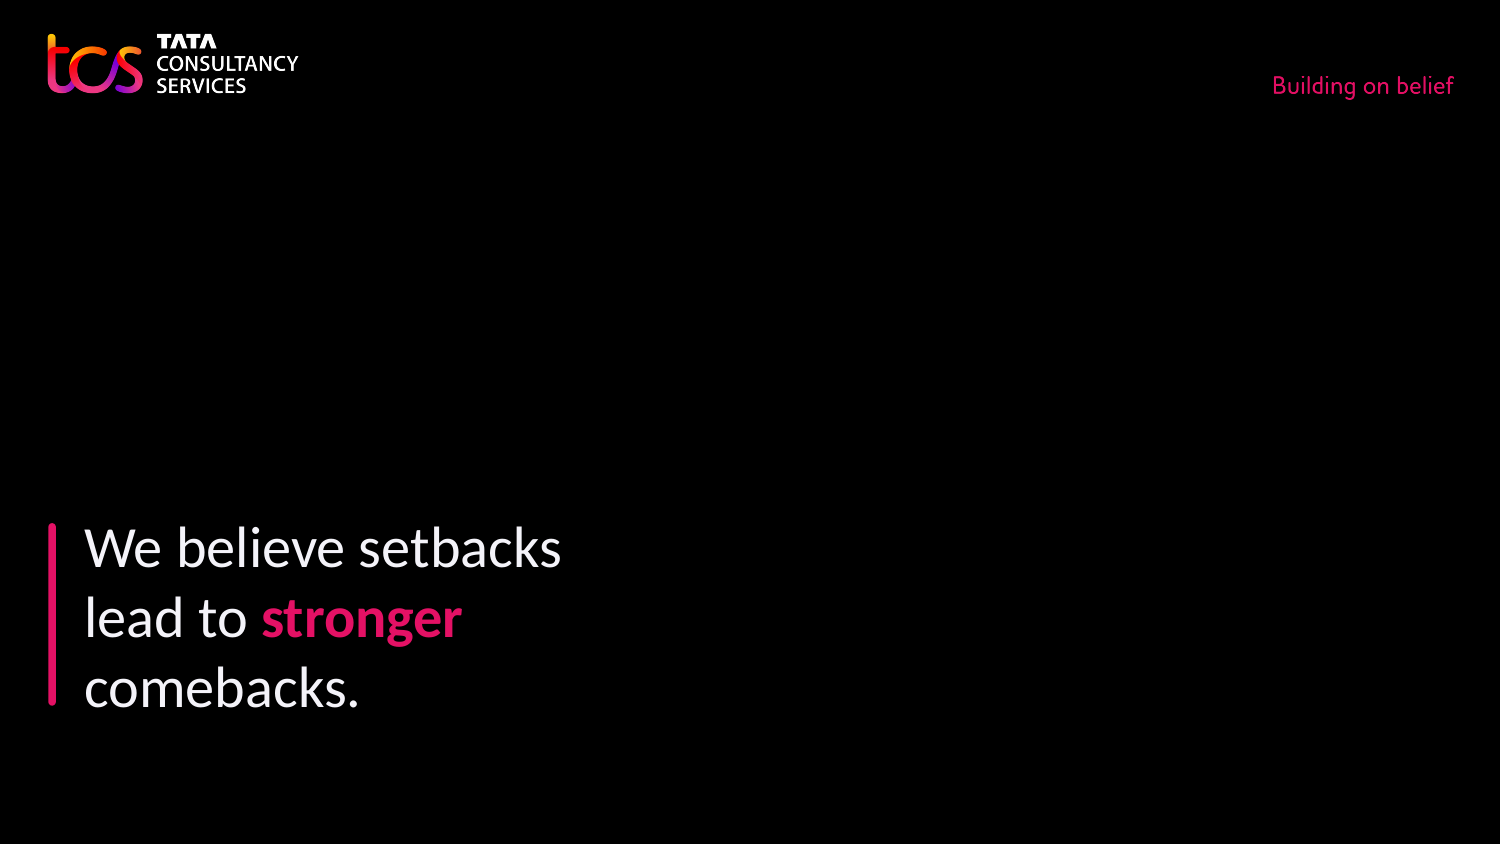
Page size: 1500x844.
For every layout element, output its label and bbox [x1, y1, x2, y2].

text_box [48, 506, 581, 721]
picture [47, 30, 301, 100]
picture [1273, 76, 1455, 100]
